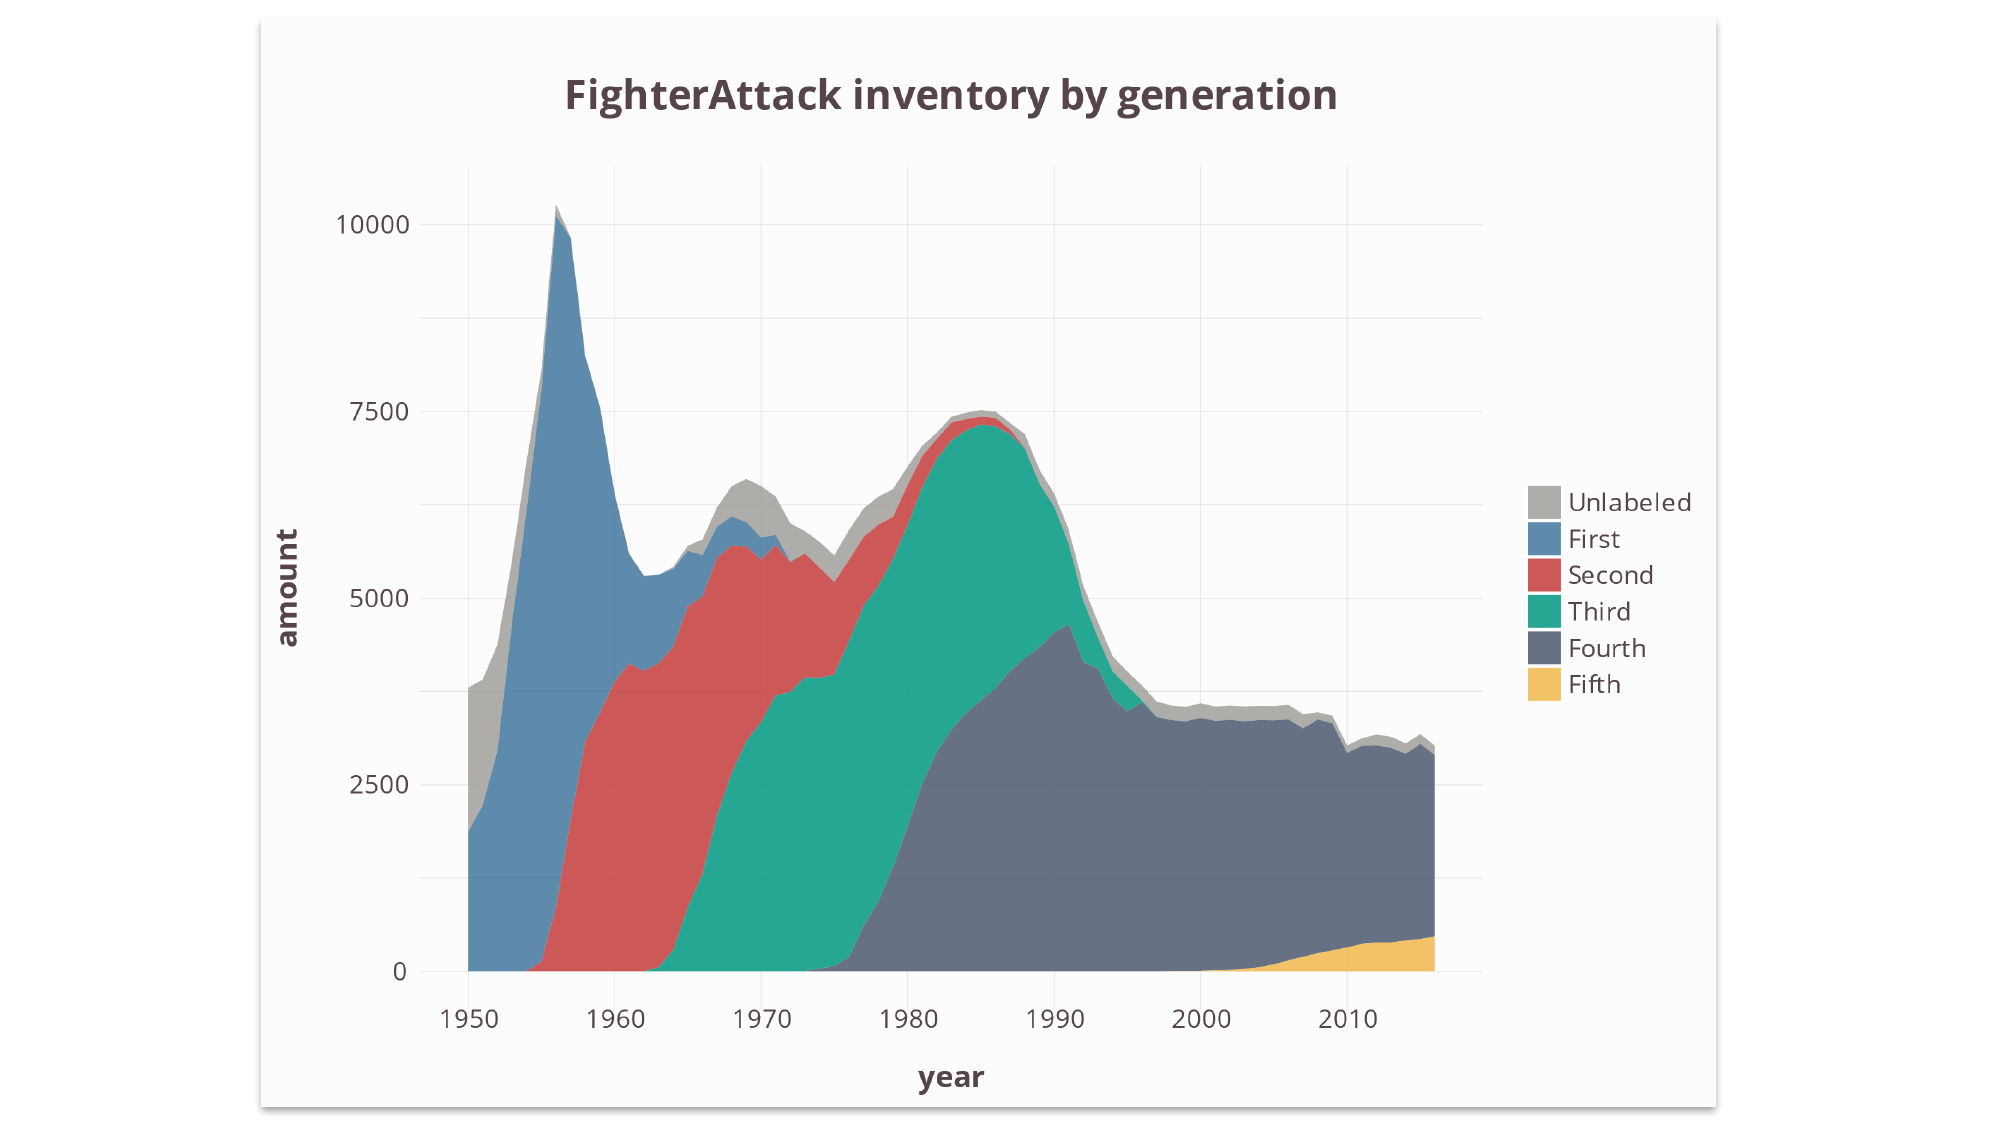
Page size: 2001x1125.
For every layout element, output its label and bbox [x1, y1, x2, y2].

picture [261, 16, 1716, 1108]
